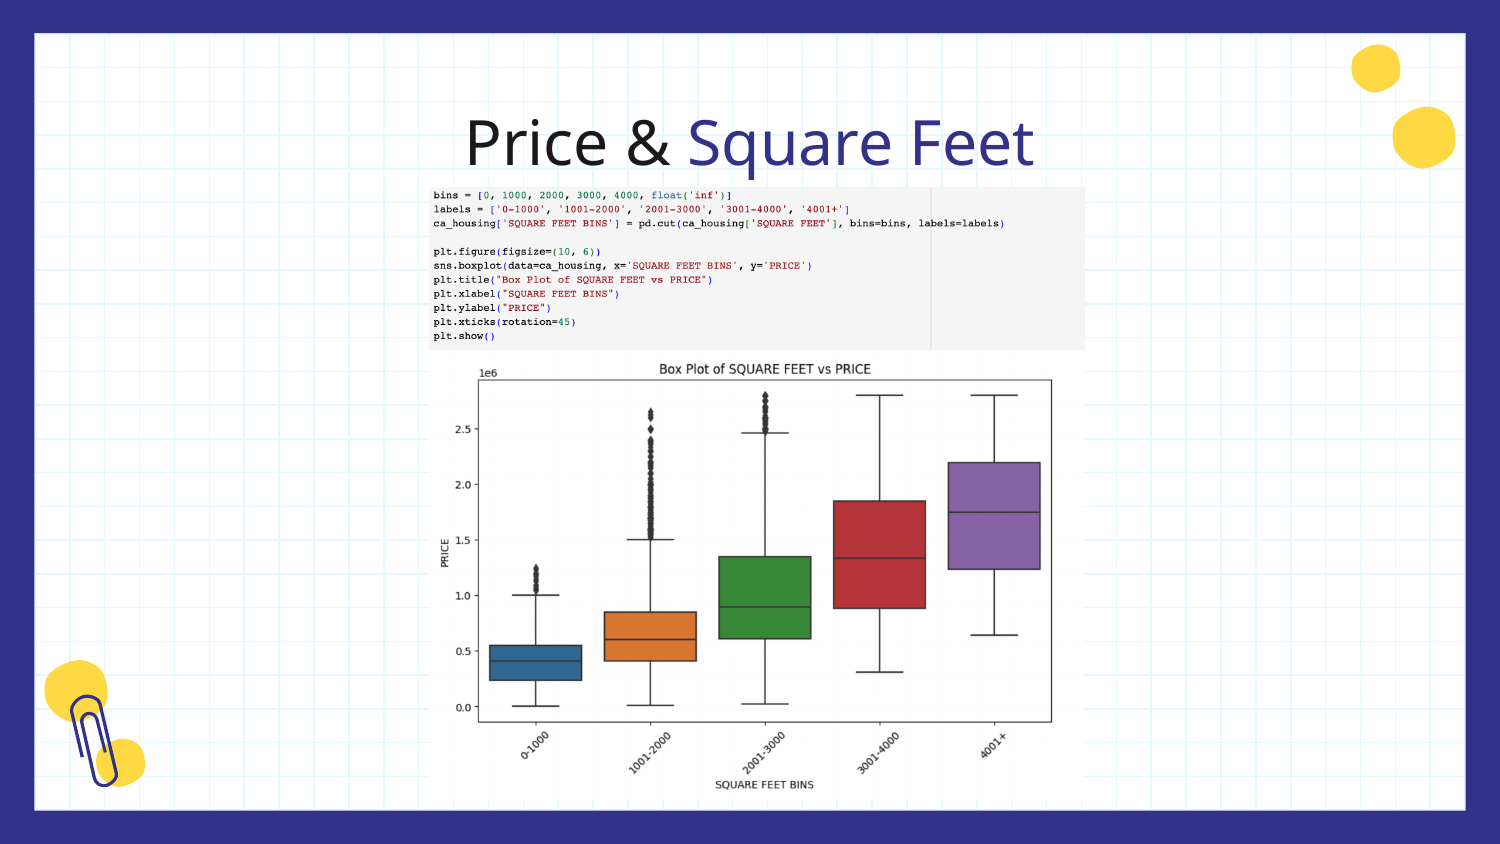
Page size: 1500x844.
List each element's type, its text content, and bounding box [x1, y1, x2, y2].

title Price & Square Feet [118, 87, 1382, 182]
picture [428, 187, 1085, 800]
